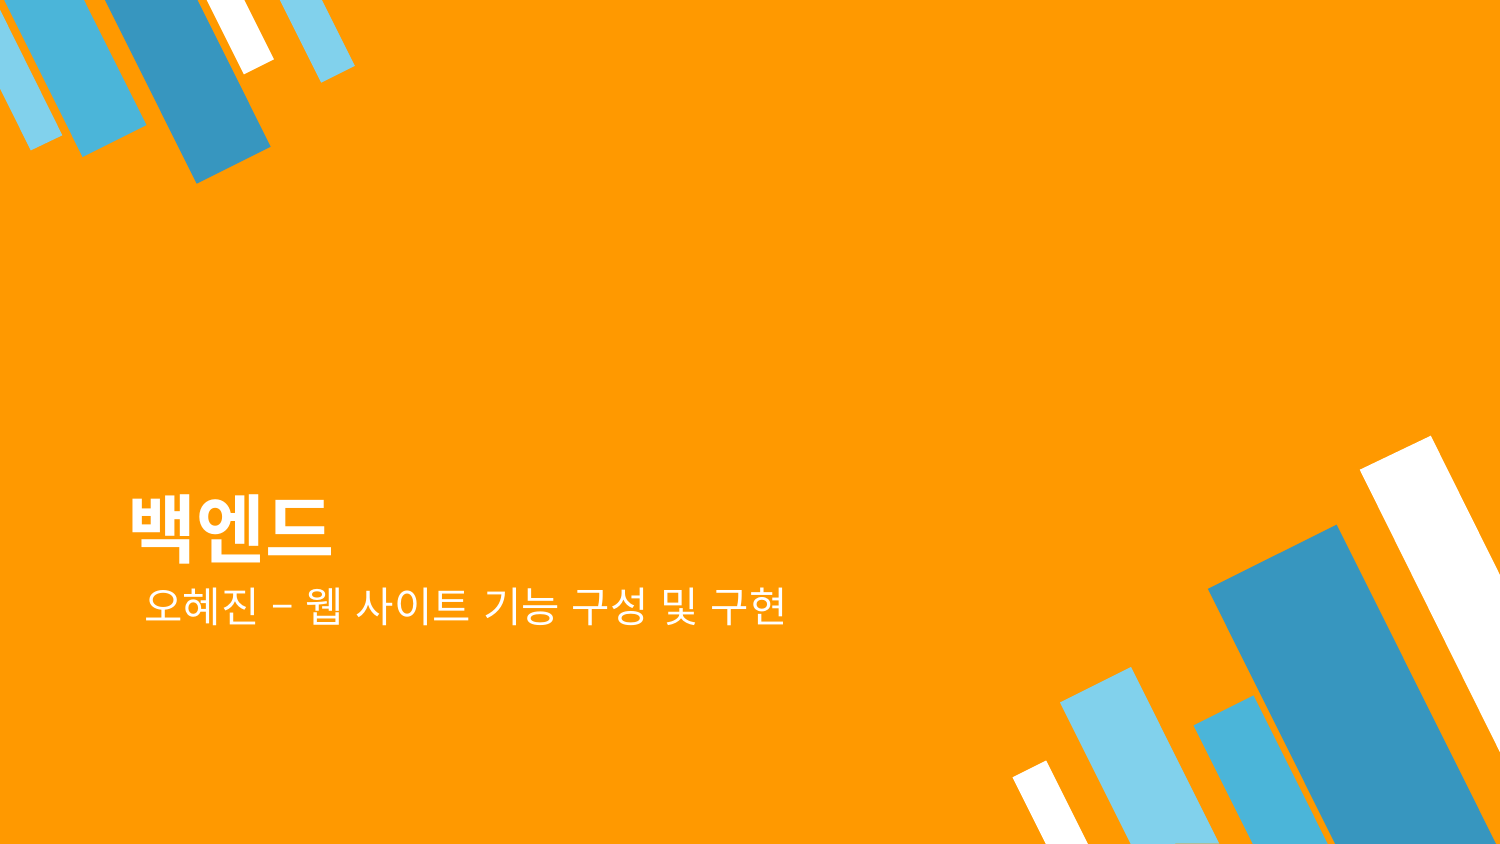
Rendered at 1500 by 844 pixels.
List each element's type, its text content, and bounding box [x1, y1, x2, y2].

title 백엔드 [112, 397, 945, 565]
subtitle 오혜진 – 웹 사이트 기능 구성 및 구현 [112, 565, 945, 695]
